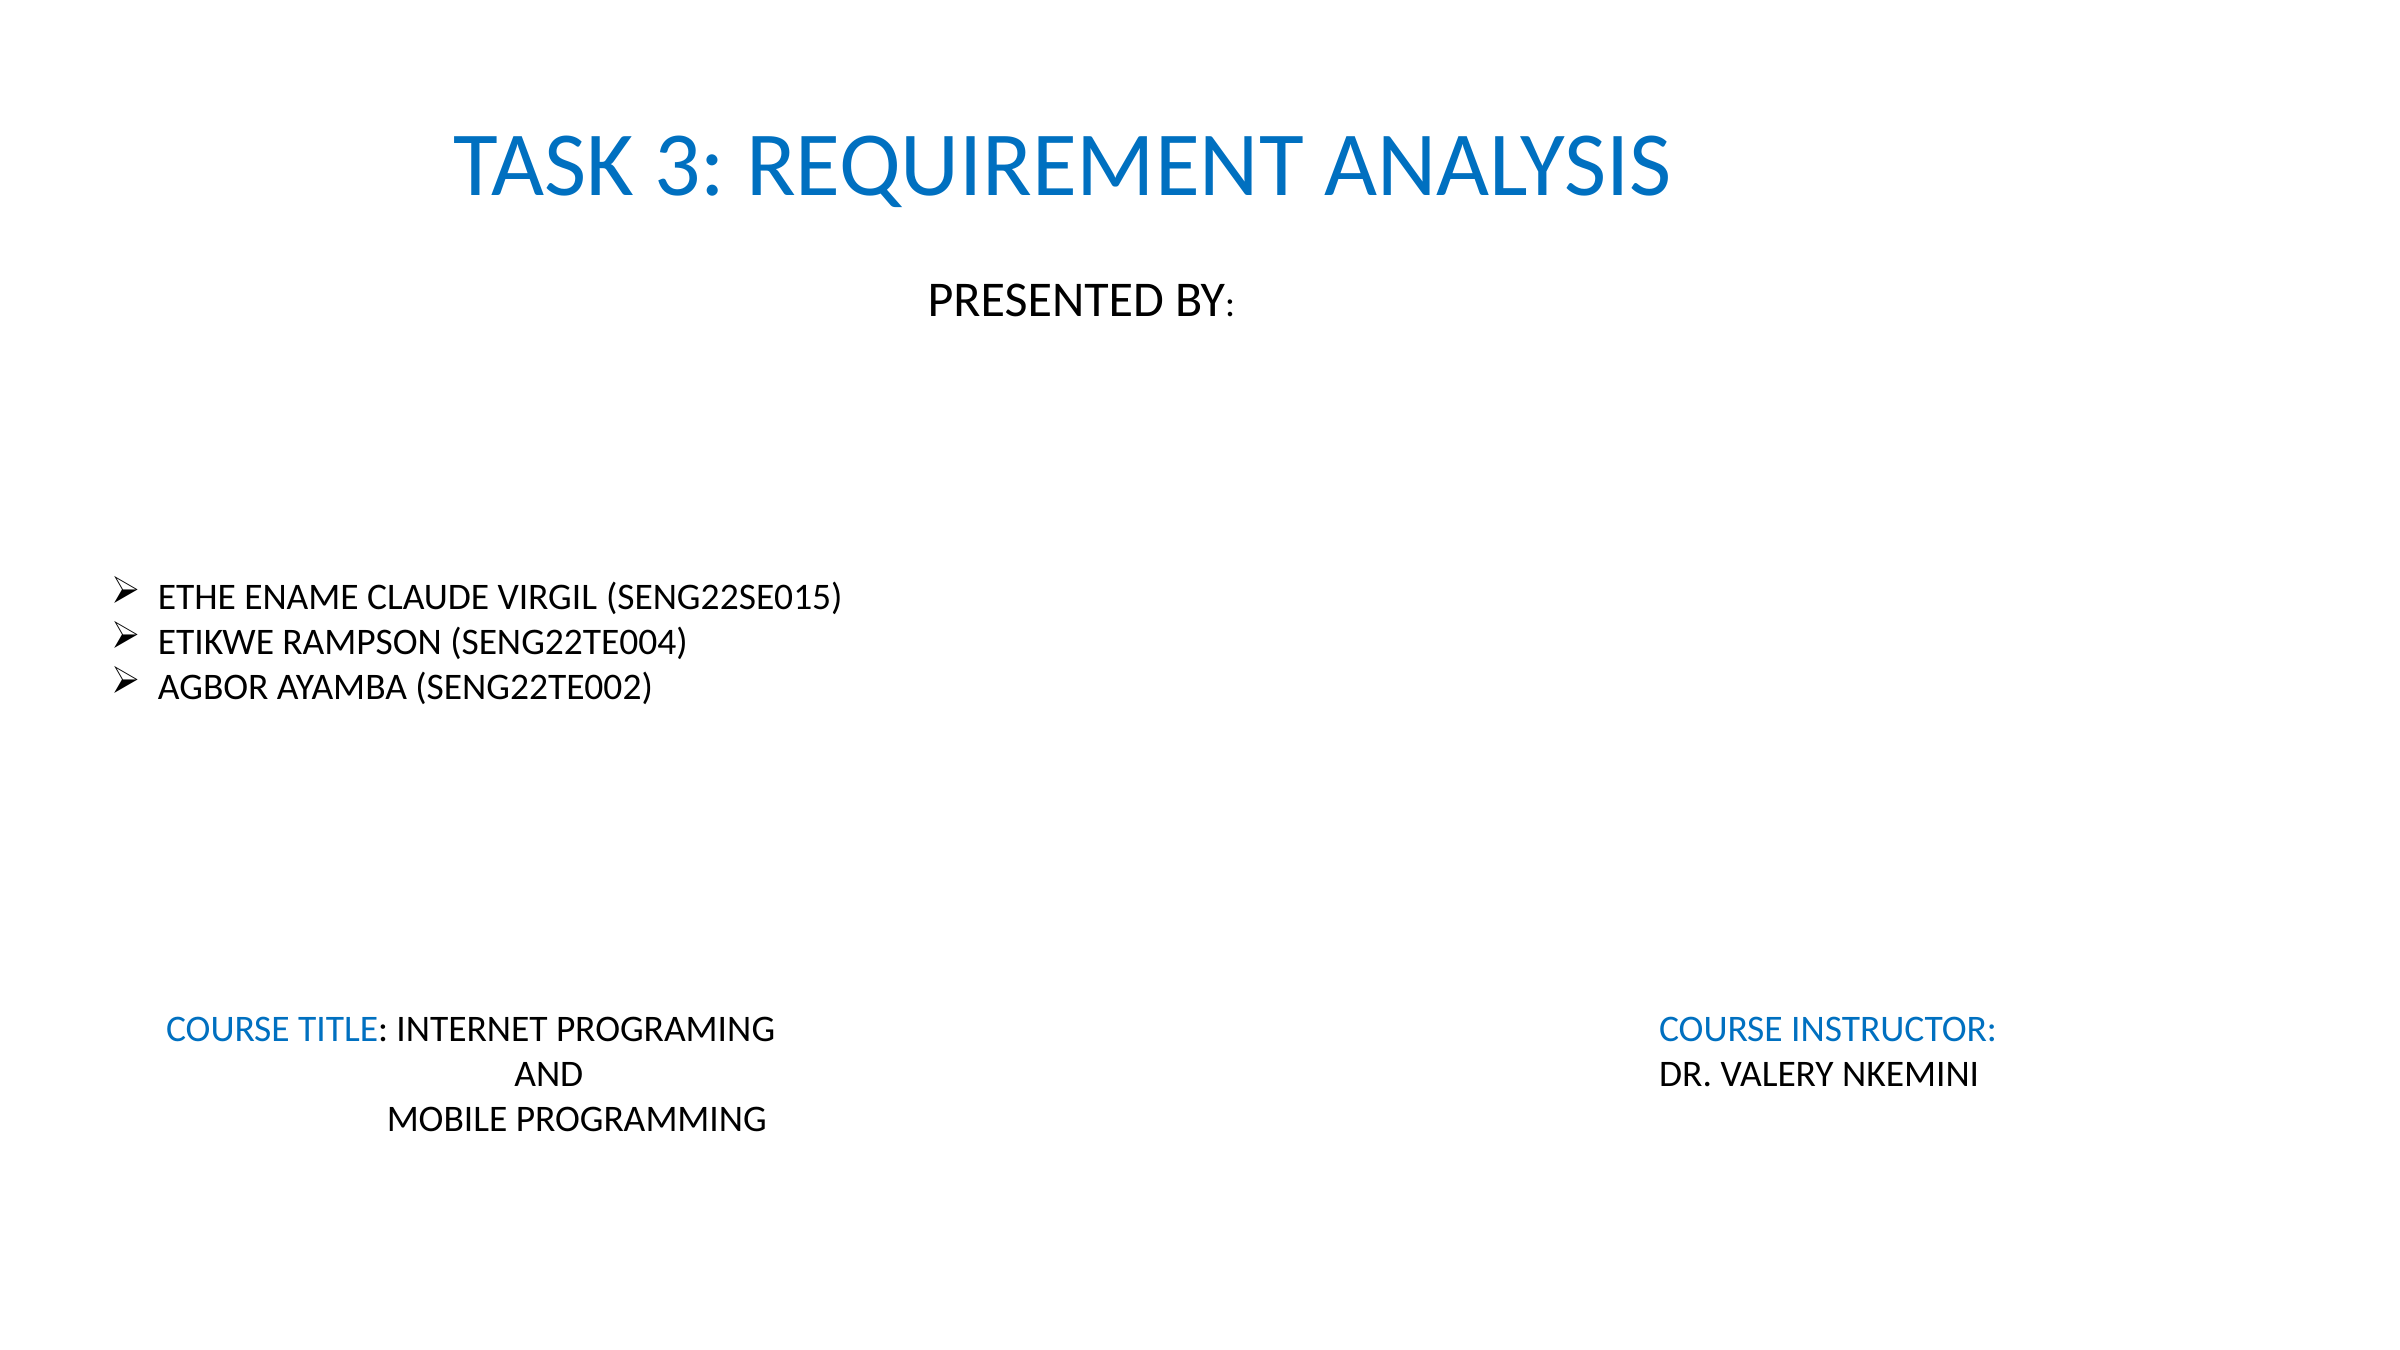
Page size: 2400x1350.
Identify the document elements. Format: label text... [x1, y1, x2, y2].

text_box ETHE ENAME CLAUDE VIRGIL (SENG22SE015) ETIKWE RAMPSON (SENG22TE004) AGBOR AYAMBA (SENG22TE002) [96, 564, 928, 715]
text_box COURSE INSTRUCTOR: DR. VALERY NKEMINI [1644, 996, 2106, 1101]
text_box TASK 3: REQUIREMENT ANALYSIS [0, 96, 2128, 221]
text_box COURSE TITLE: INTERNET PROGRAMING AND MOBILE PROGRAMMING [151, 996, 851, 1146]
text_box PRESENTED BY: [912, 258, 1293, 334]
